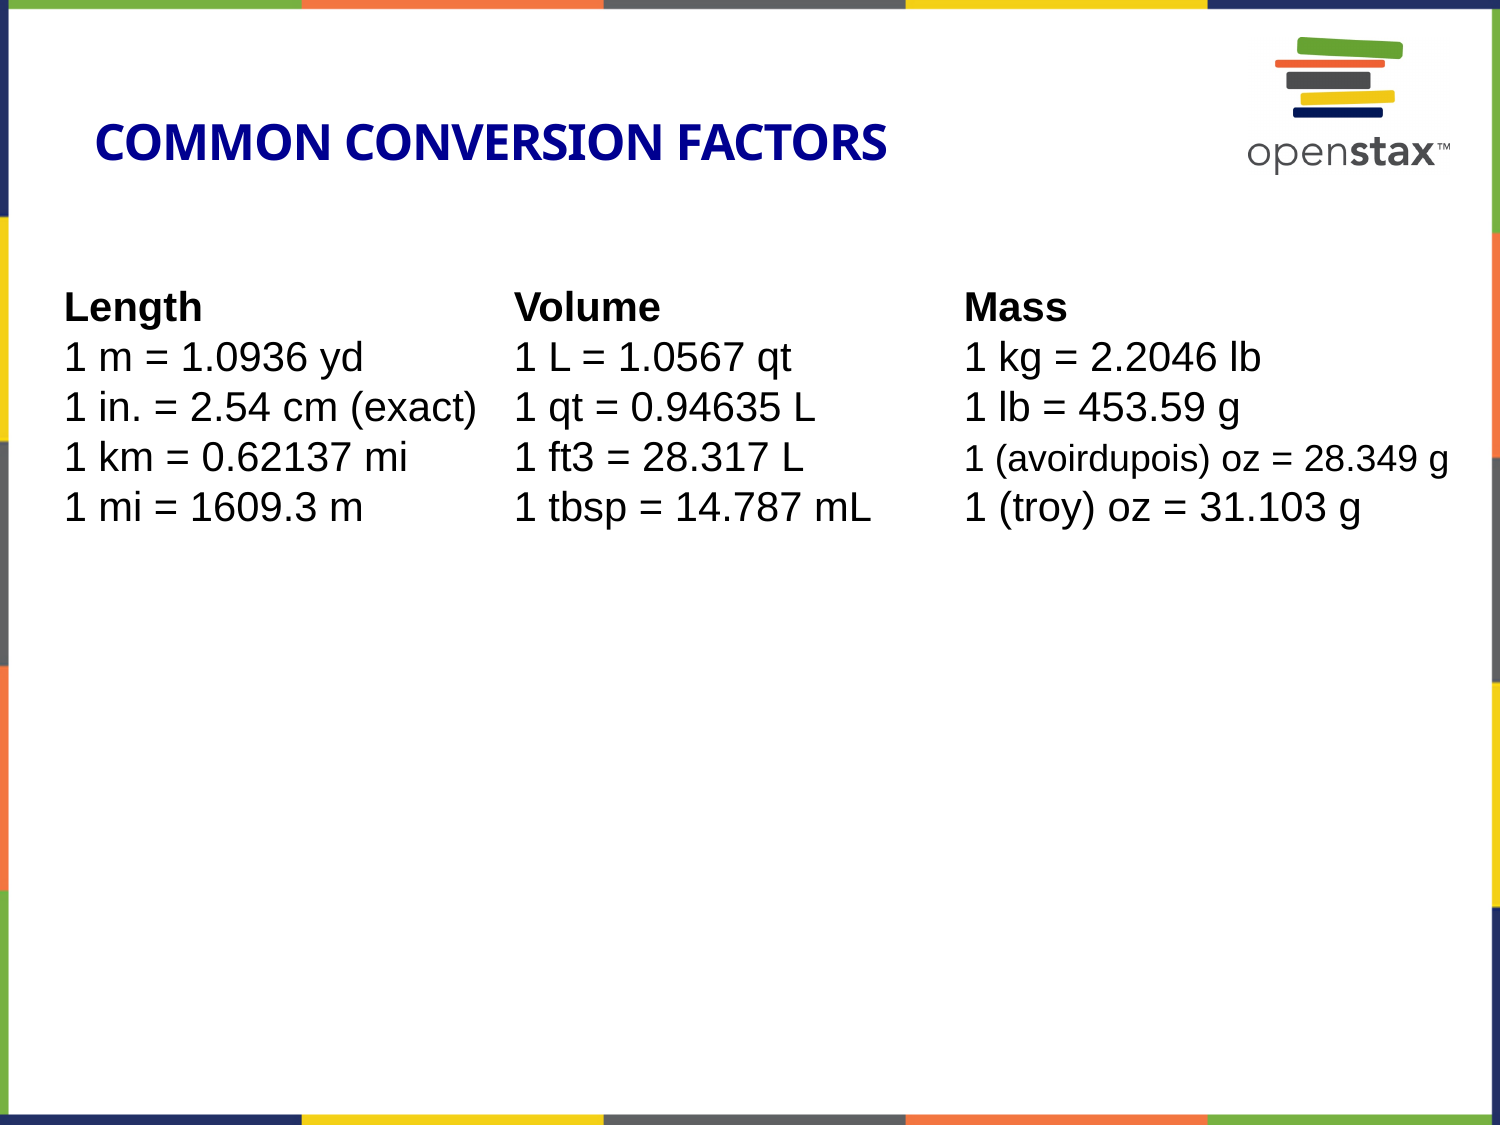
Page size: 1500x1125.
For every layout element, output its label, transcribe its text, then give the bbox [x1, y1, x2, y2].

picture [0, 0, 1500, 1125]
text_box Length Volume Mass 1 m = 1.0936 yd 1 L = 1.0567 qt 1 kg = 2.2046 lb 1 in. = 2.54 cm (exact) 1 qt = 0.94635 L 1 lb = 453.59 g 1 km = 0.62137 mi 1 ft3 = 28.317 L 1 (avoirdupois) oz = 28.349 g 1 mi = 1609.3 m 1 tbsp = 14.787 mL 1 (troy) oz = 31.103 g [48, 272, 1500, 537]
title Common Conversion Factors [78, 15, 1429, 179]
